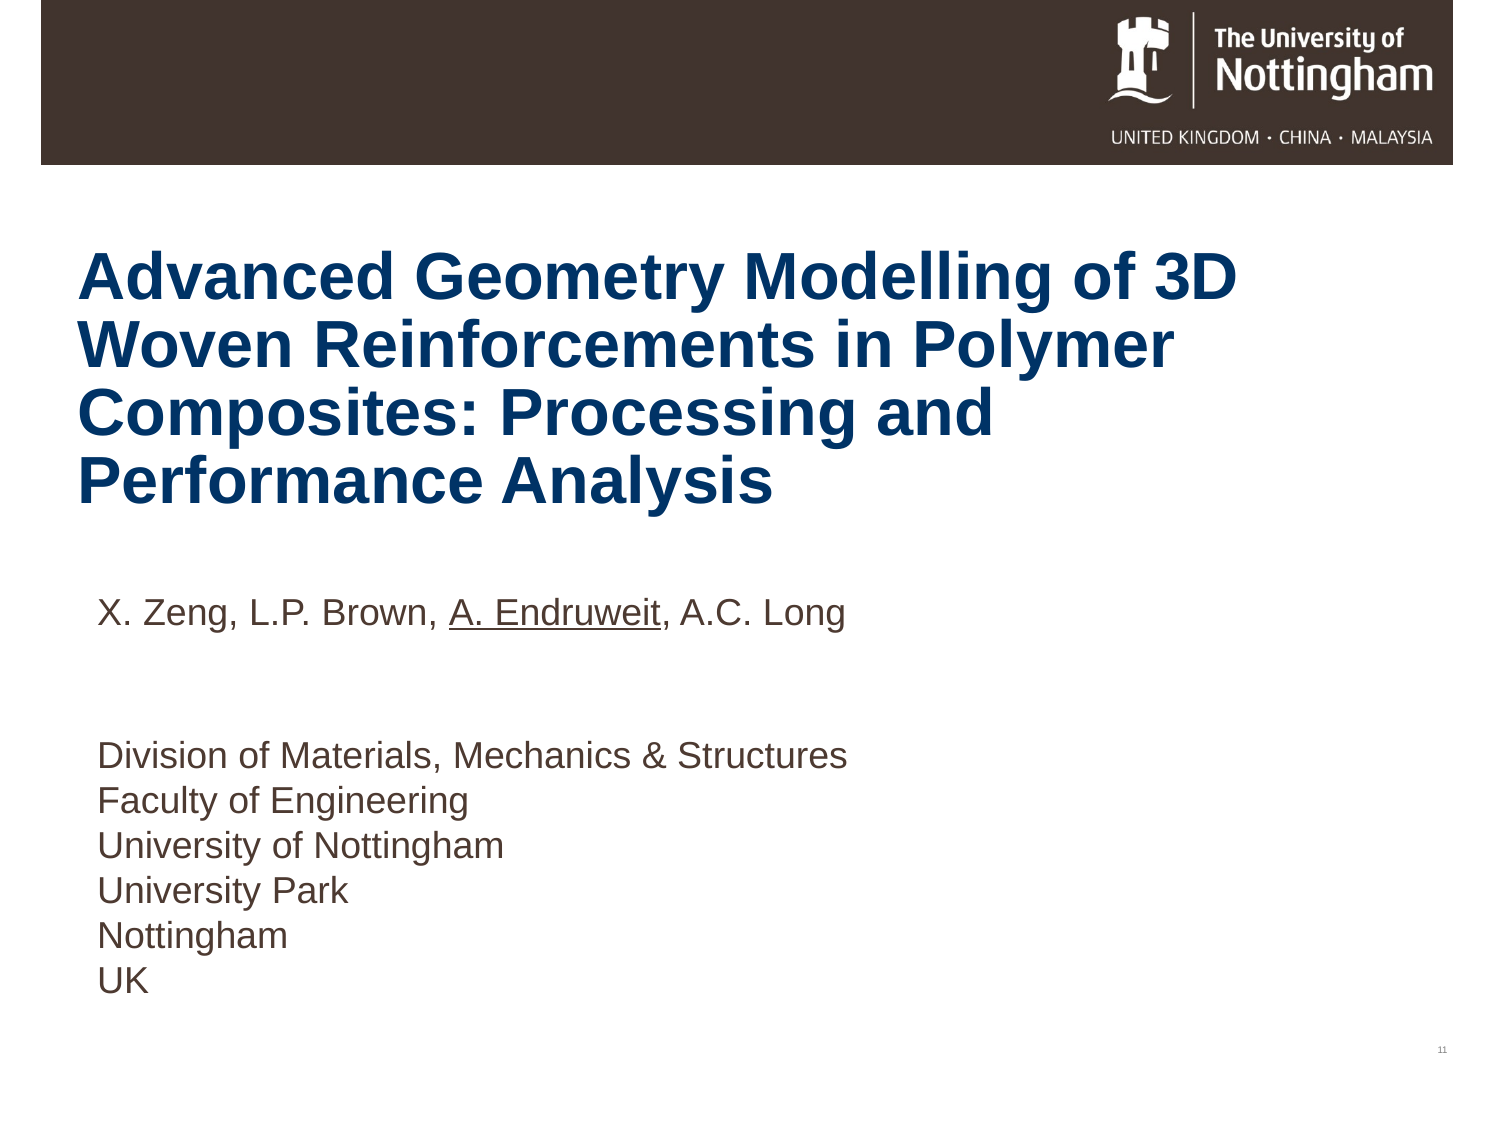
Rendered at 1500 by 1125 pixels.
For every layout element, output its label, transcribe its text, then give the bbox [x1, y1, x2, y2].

subtitle X. Zeng, L.P. Brown, A. Endruweit, A.C. Long Division of Materials, Mechanics & Structures Faculty of Engineering University of Nottingham University Park Nottingham UK [82, 580, 1336, 681]
slide_number 11 [1399, 1024, 1463, 1101]
title Advanced Geometry Modelling of 3D Woven Reinforcements in Polymer Composites: Processing and Performance Analysis [62, 237, 1436, 480]
picture [41, 0, 1453, 165]
